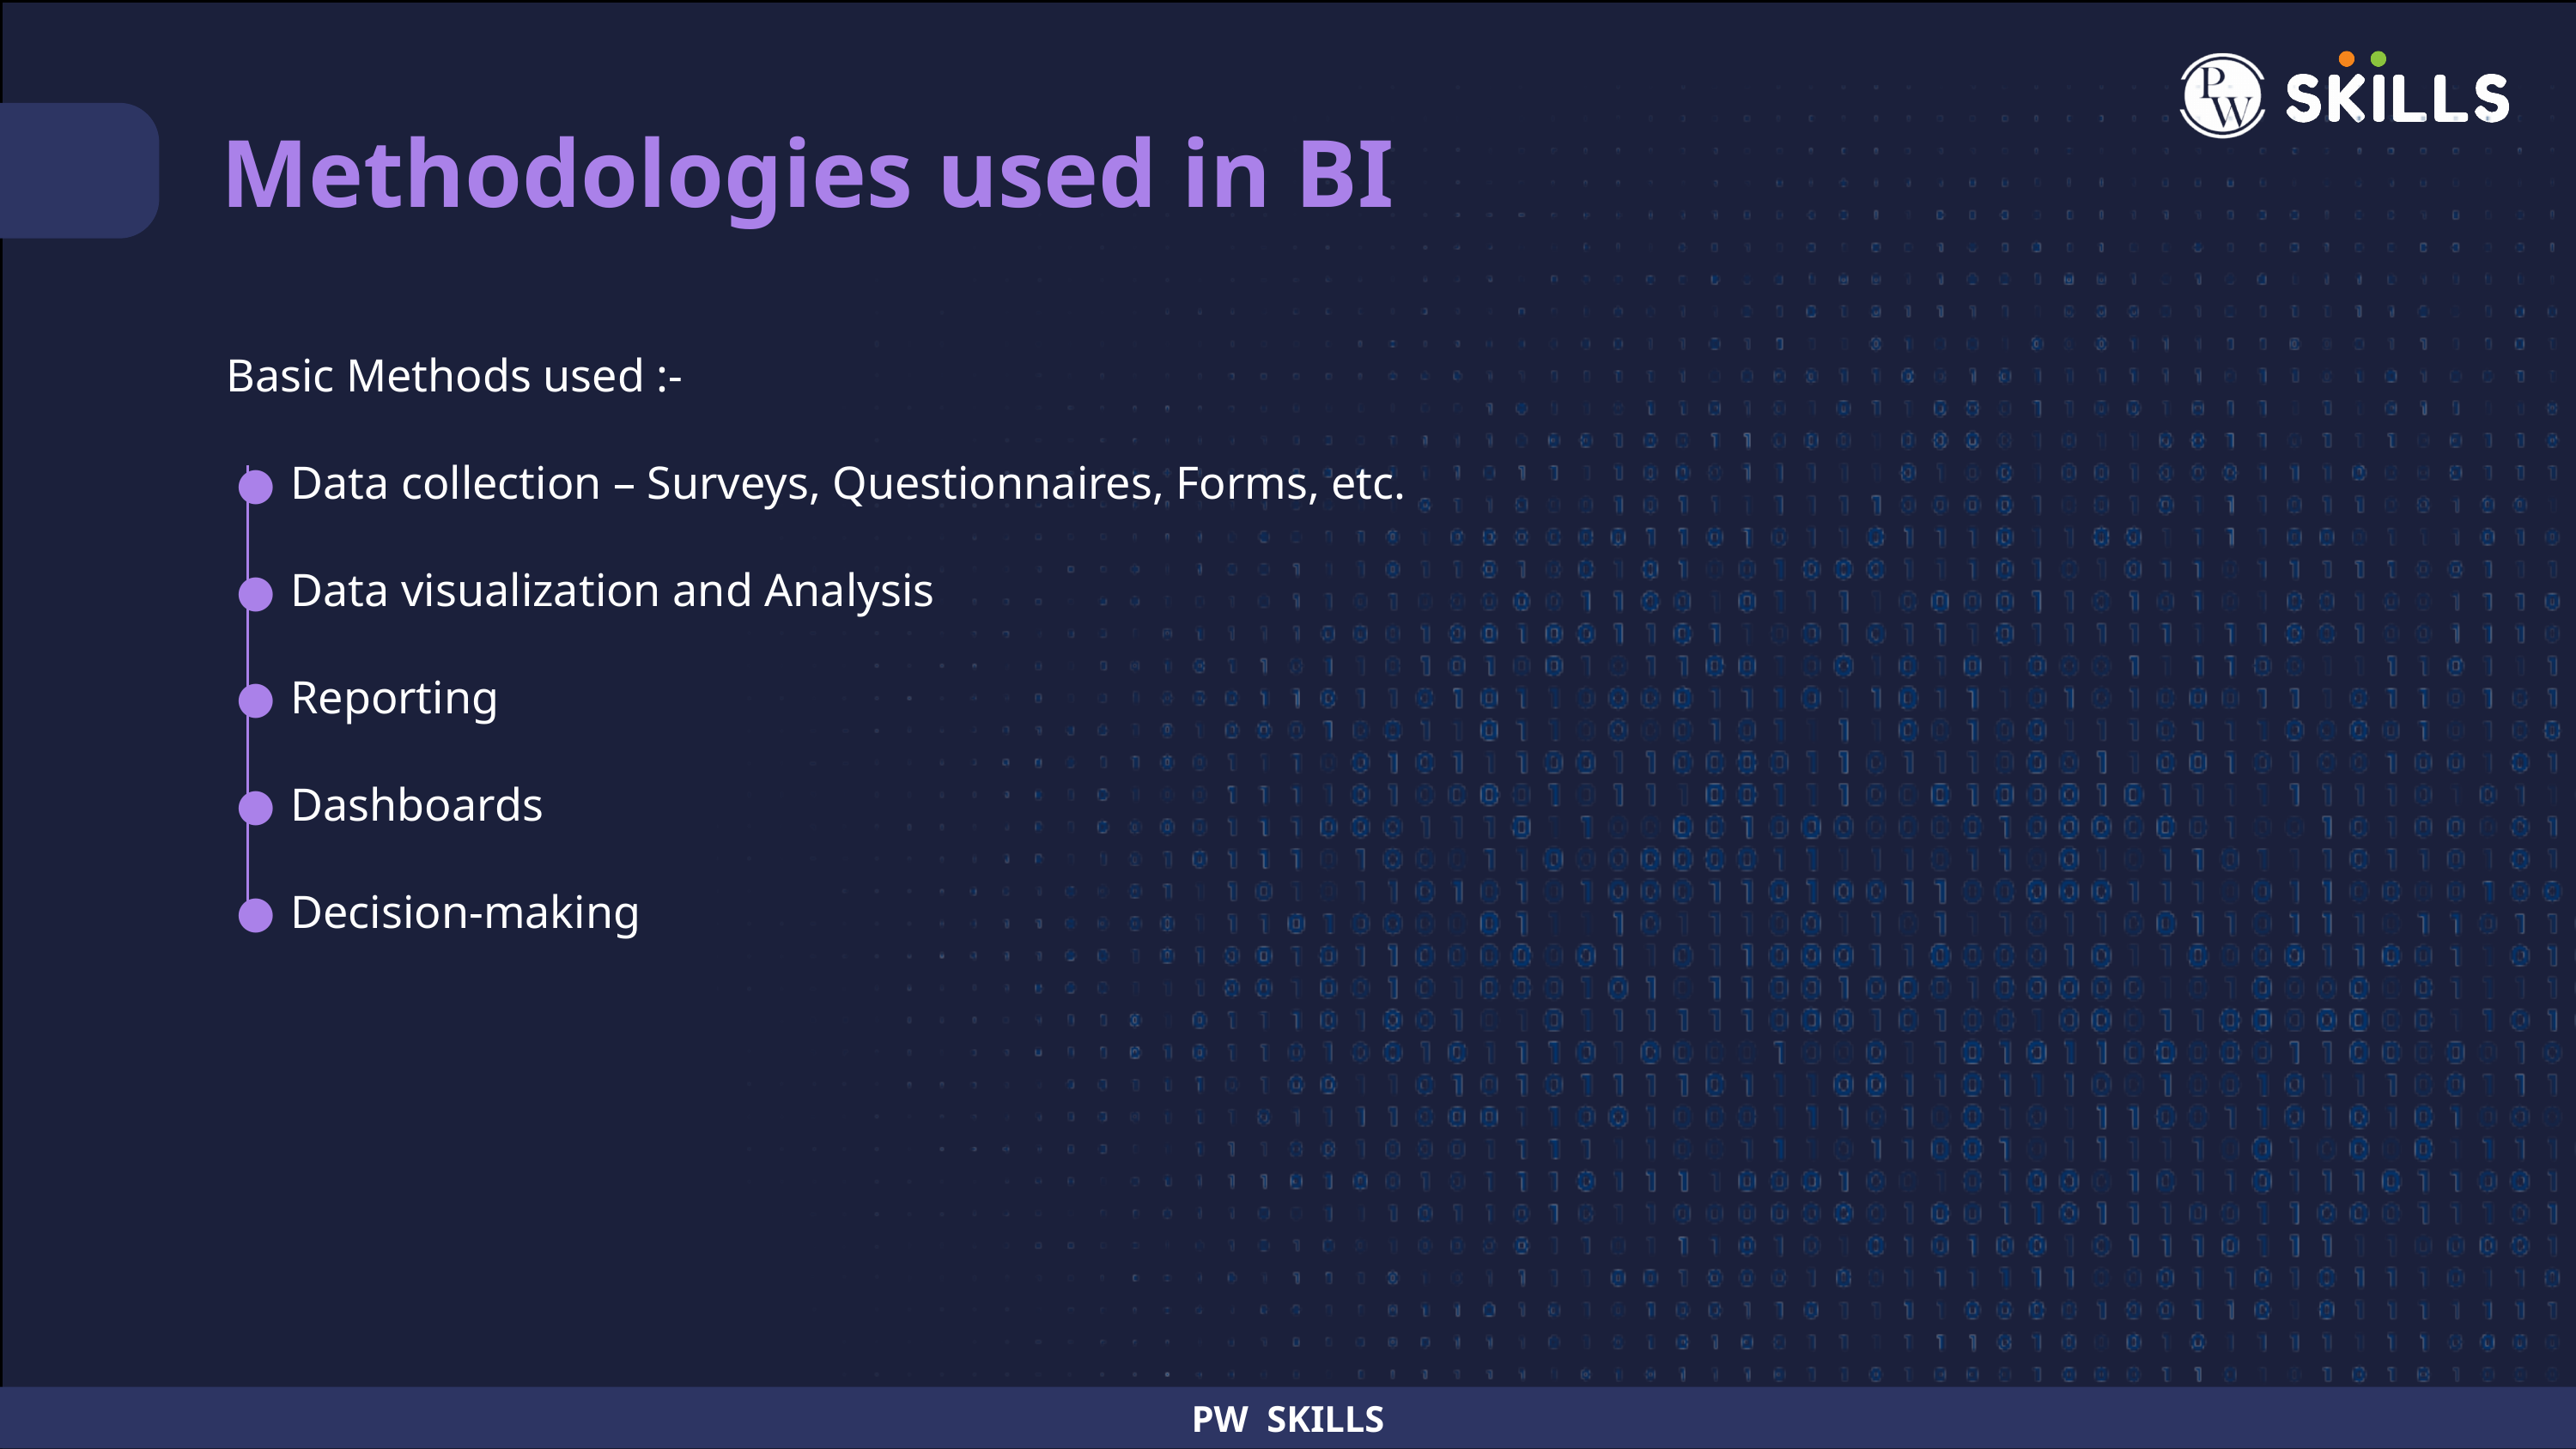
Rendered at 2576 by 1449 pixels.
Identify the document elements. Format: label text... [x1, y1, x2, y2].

text_box Basic Methods used :- Data collection – Surveys, Questionnaires, Forms, etc. Data visualization and Analysis Reporting Dashboards Decision-making [213, 281, 1507, 950]
picture [716, 0, 2576, 1385]
text_box Methodologies used in BI [221, 114, 1447, 227]
text_box [0, 102, 160, 239]
